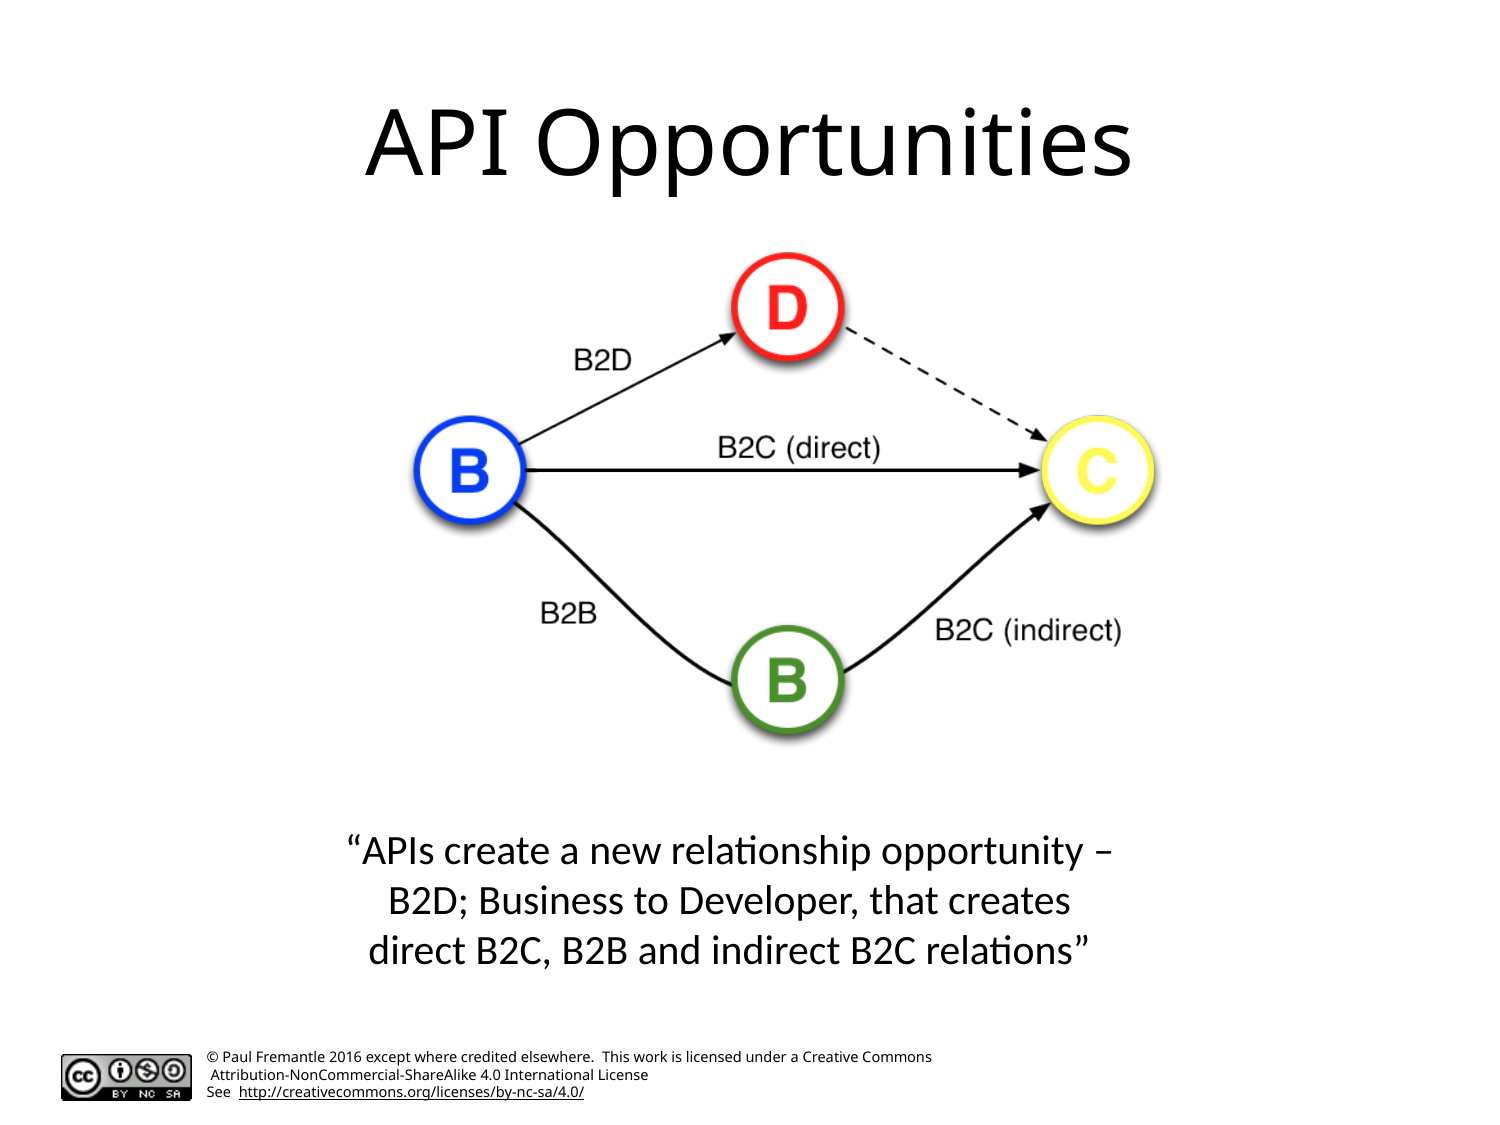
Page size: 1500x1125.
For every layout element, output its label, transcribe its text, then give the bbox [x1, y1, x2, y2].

text_box “APIs create a new relationship opportunity – B2D; Business to Developer, that creates direct B2C, B2B and indirect B2C relations” [31, 819, 1428, 1002]
picture [61, 1054, 192, 1101]
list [388, 232, 1179, 764]
title API Opportunities [75, 45, 1425, 233]
